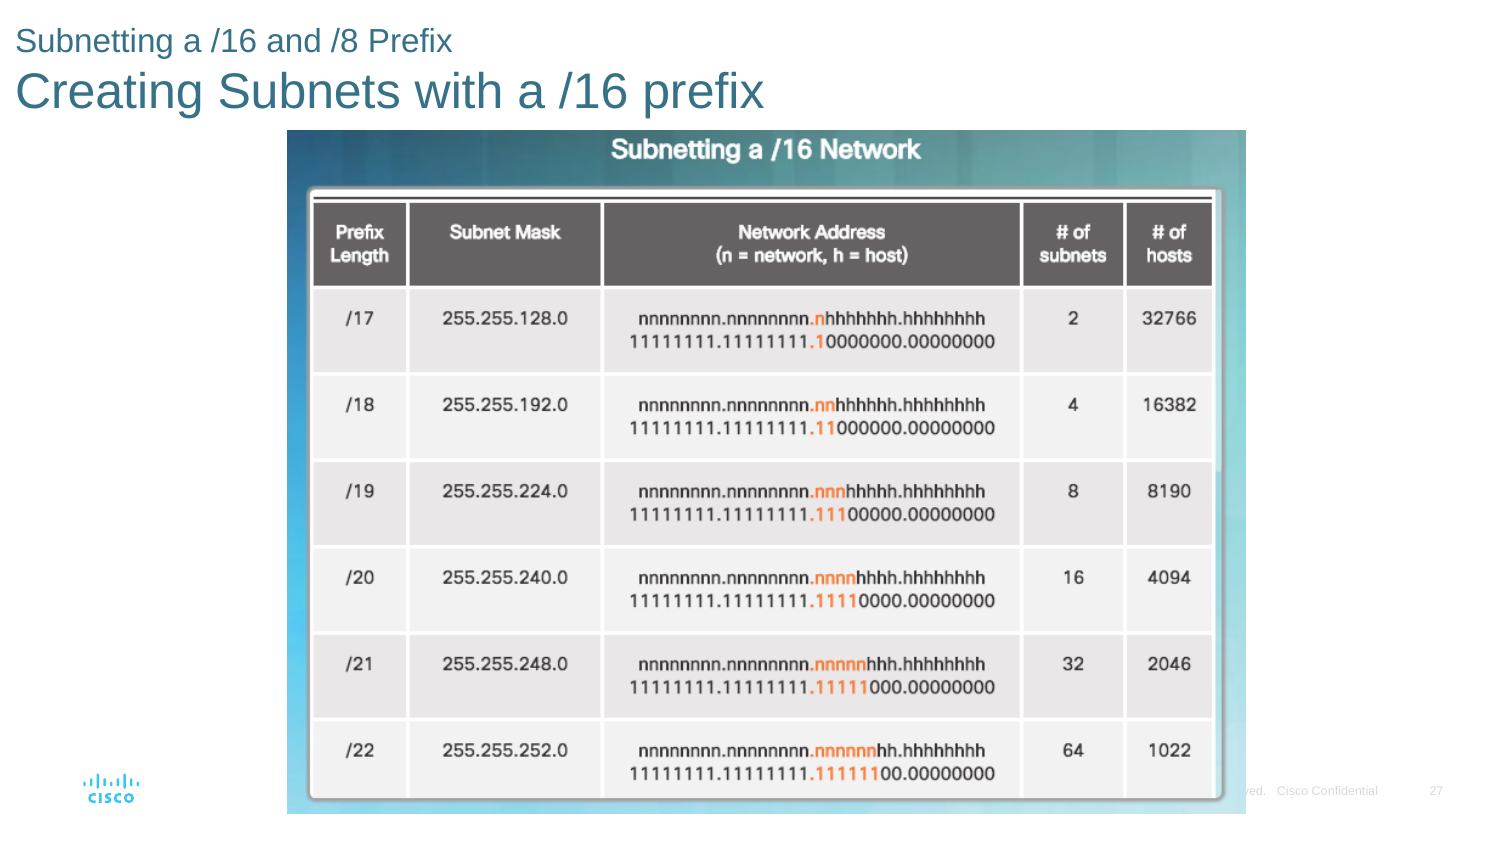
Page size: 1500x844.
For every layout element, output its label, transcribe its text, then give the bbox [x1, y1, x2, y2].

picture [287, 130, 1246, 814]
title Subnetting a /16 and /8 Prefix Creating Subnets with a /16 prefix [0, 6, 1500, 131]
